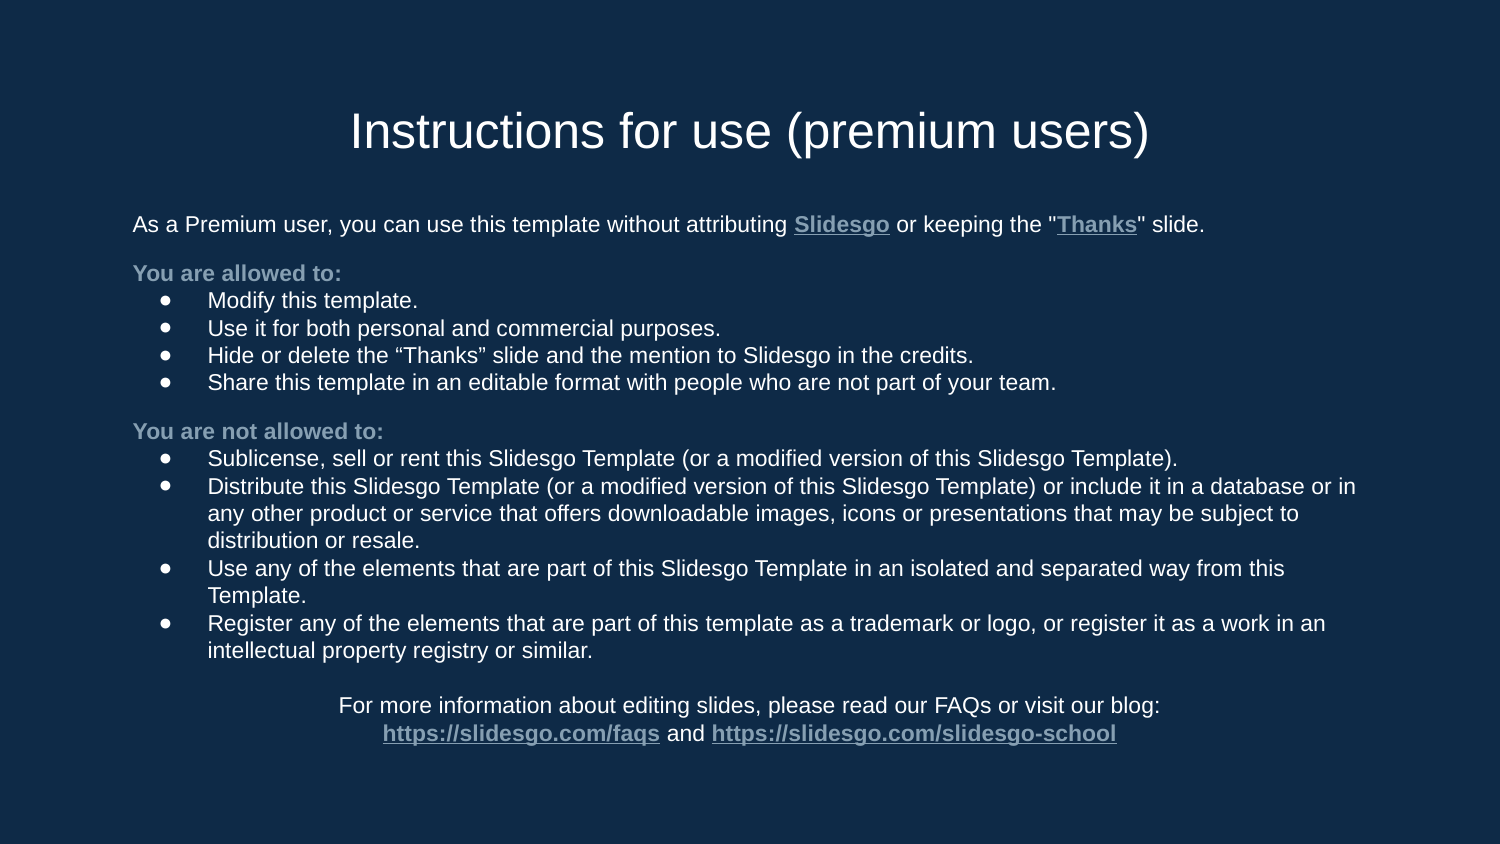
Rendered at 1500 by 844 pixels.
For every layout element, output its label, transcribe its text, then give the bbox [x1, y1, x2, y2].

title Instructions for use (premium users) [117, 83, 1383, 163]
text_box As a Premium user, you can use this template without attributing Slidesgo or keeping the "Thanks" slide. You are allowed to: Modify this template. Use it for both personal and commercial purposes. Hide or delete the “Thanks” slide and the mention to Slidesgo in the credits. Share this template in an editable format with people who are not part of your team. You are not allowed to: Sublicense, sell or rent this Slidesgo Template (or a modified version of this Slidesgo Template). Distribute this Slidesgo Template (or a modified version of this Slidesgo Template) or include it in a database or in any other product or service that offers downloadable images, icons or presentations that may be subject to distribution or resale. Use any of the elements that are part of this Slidesgo Template in an isolated and separated way from this Template. Register any of the elements that are part of this template as a trademark or logo, or register it as a work in an intellectual property registry or similar. For more information about editing slides, please read our FAQs or visit our blog: https://slidesgo.com/faqs and https://slidesgo.com/slidesgo-school [117, 194, 1383, 760]
